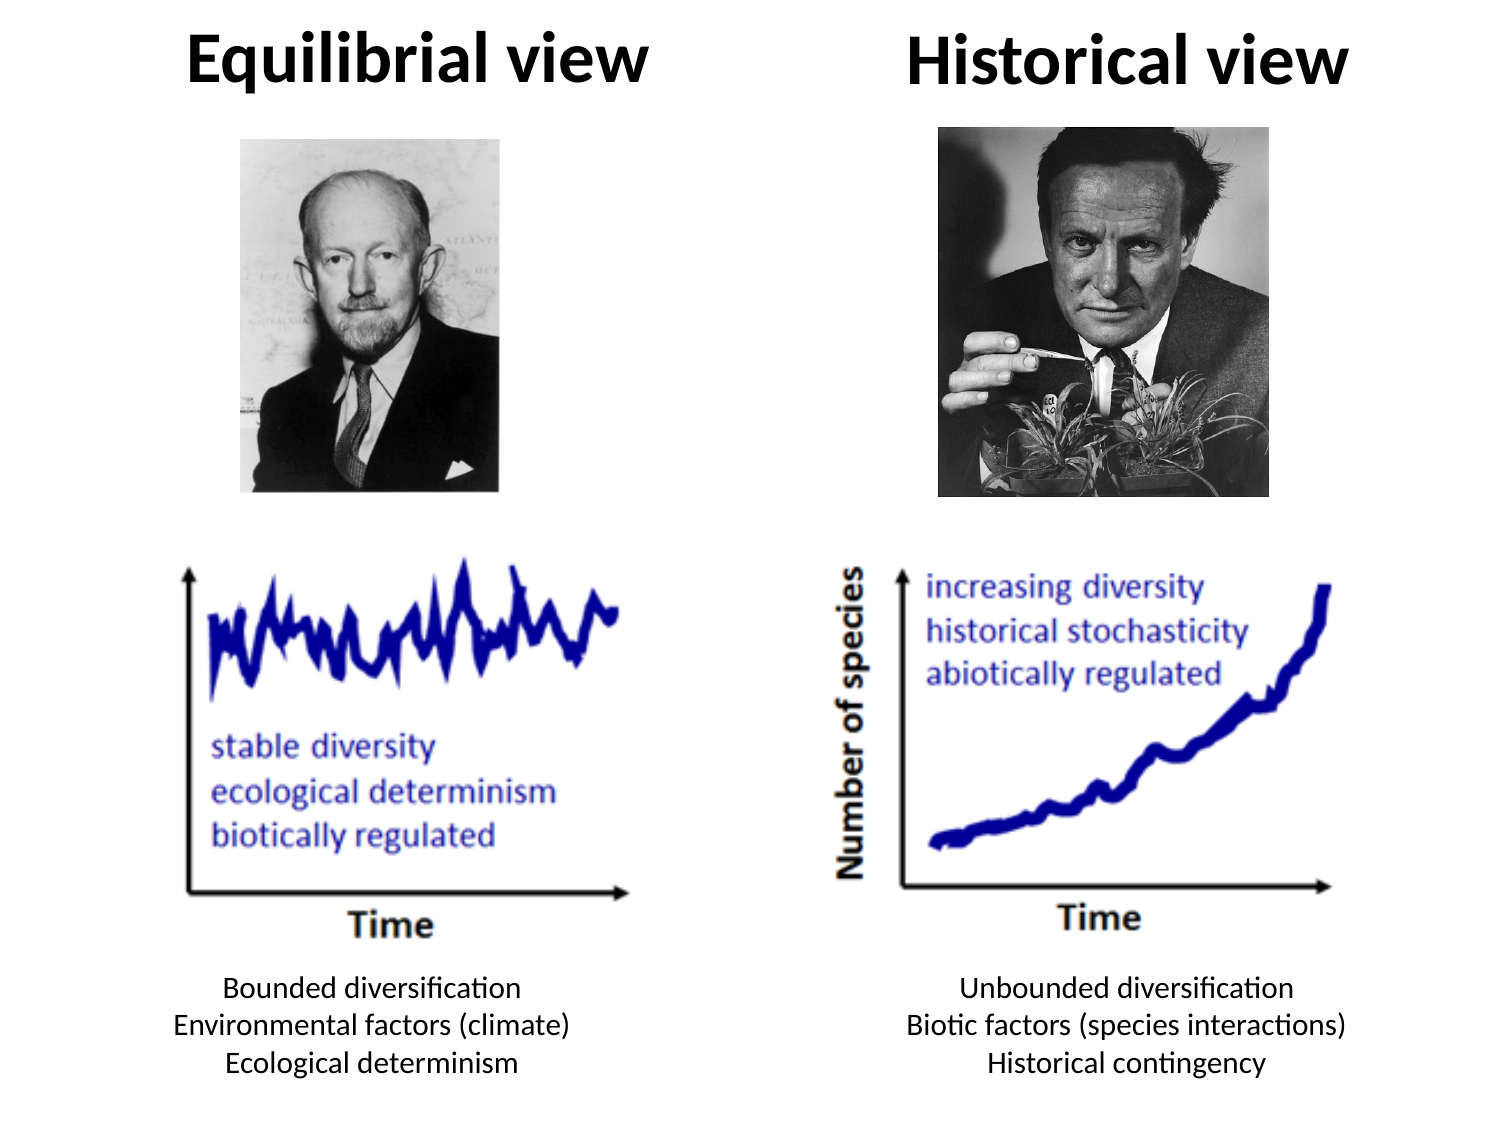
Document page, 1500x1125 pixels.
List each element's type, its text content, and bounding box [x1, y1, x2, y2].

picture [159, 540, 679, 967]
picture [938, 127, 1269, 497]
text_box Unbounded diversification Biotic factors (species interactions) Historical contingency [891, 960, 1363, 1087]
text_box Bounded diversification Environmental factors (climate) Ecological determinism [7, 959, 737, 1087]
text_box Historical view [891, 4, 1366, 107]
text_box Equilibrial view [171, 2, 666, 105]
picture [811, 534, 1365, 960]
picture [240, 139, 500, 493]
